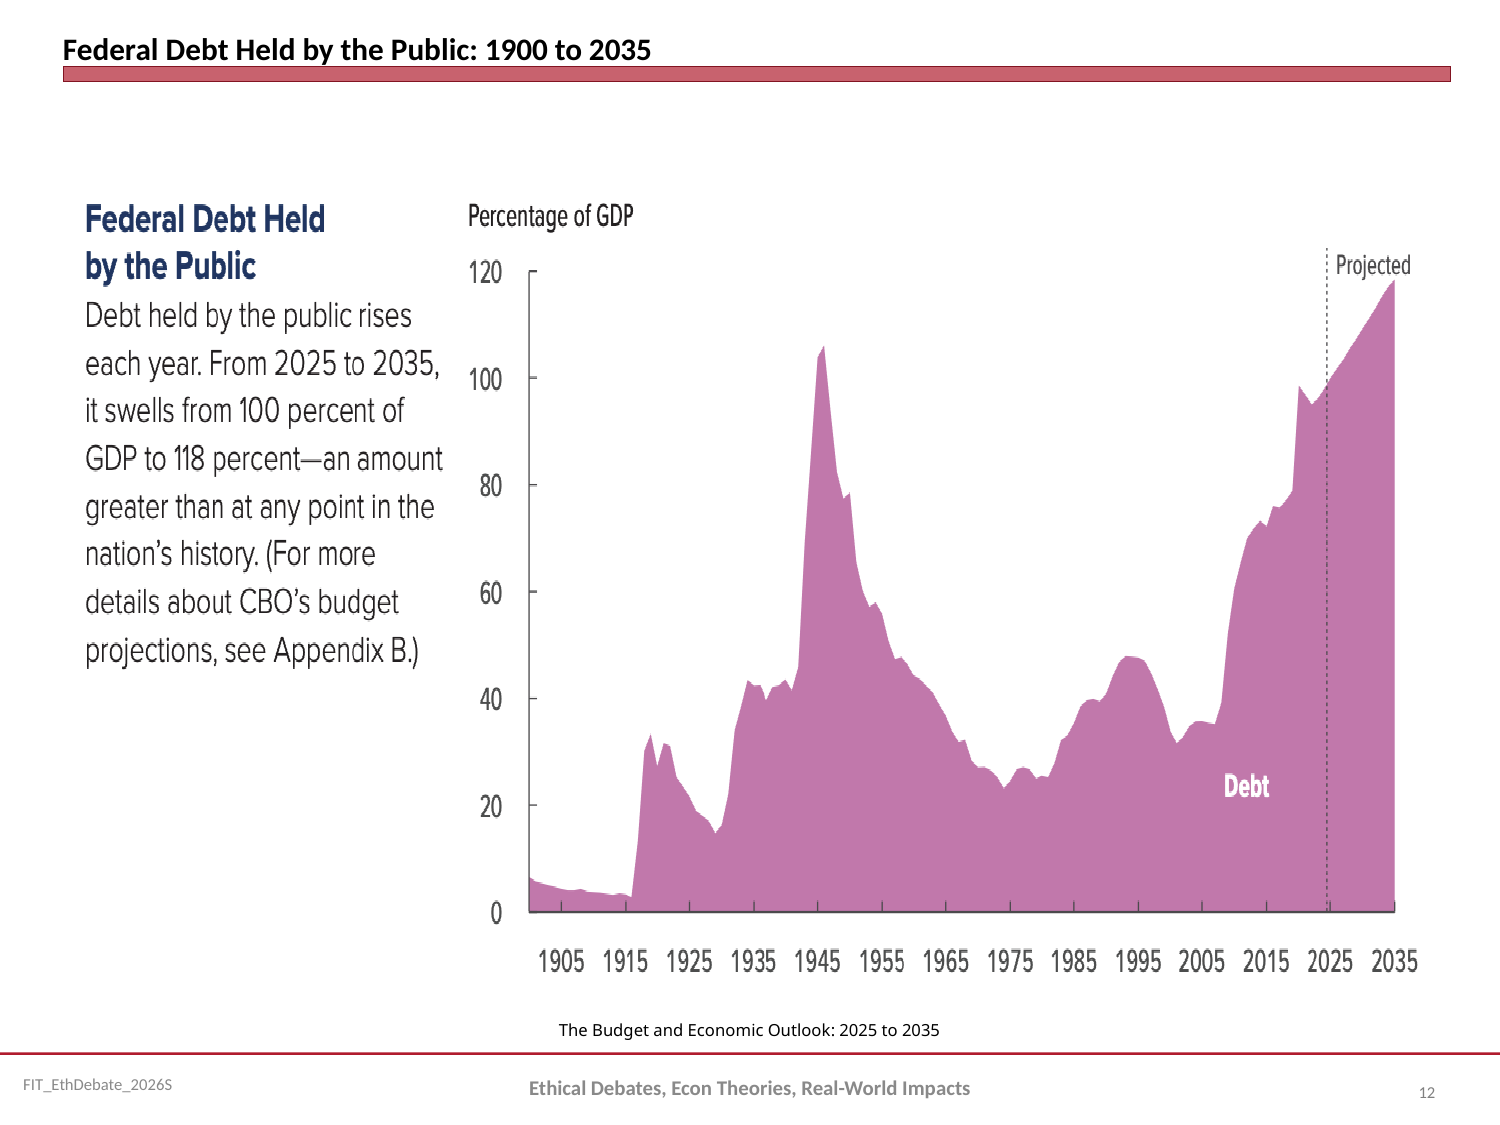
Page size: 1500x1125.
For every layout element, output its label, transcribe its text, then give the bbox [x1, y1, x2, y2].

title Federal Debt Held by the Public: 1900 to 2035 [62, 6, 1451, 67]
text_box The Budget and Economic Outlook: 2025 to 2035 [544, 1012, 956, 1048]
picture [78, 133, 1451, 1004]
slide_number 12 [1375, 1061, 1451, 1122]
footer Ethical Debates, Econ Theories, Real-World Impacts [512, 1056, 988, 1117]
